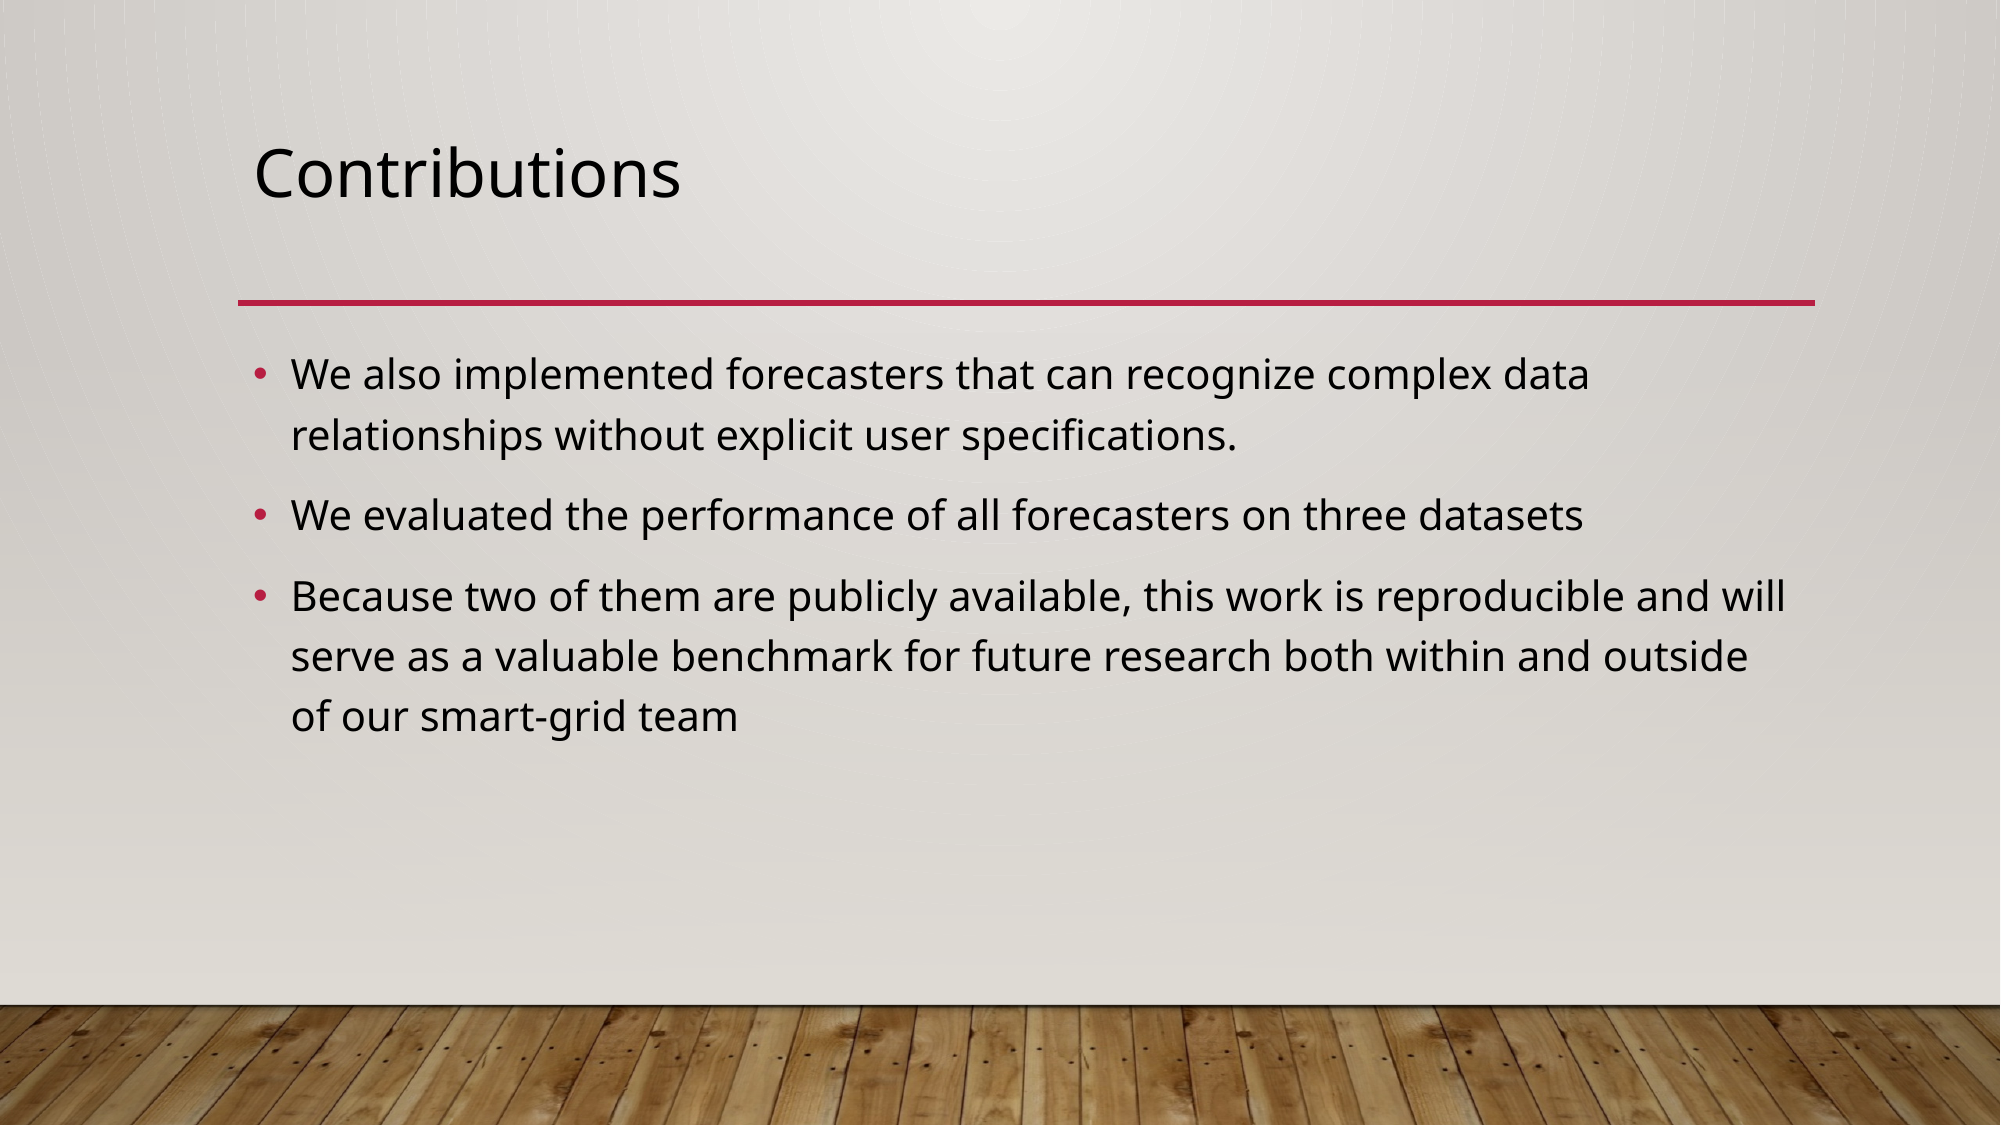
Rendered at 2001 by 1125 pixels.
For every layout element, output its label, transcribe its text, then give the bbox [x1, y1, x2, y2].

list We also implemented forecasters that can recognize complex data relationships without explicit user specifications. We evaluated the performance of all forecasters on three datasets Because two of them are publicly available, this work is reproducible and will serve as a valuable benchmark for future research both within and outside of our smart-grid team [238, 330, 1814, 897]
picture [0, 1005, 2000, 1125]
title Contributions [238, 131, 1814, 305]
